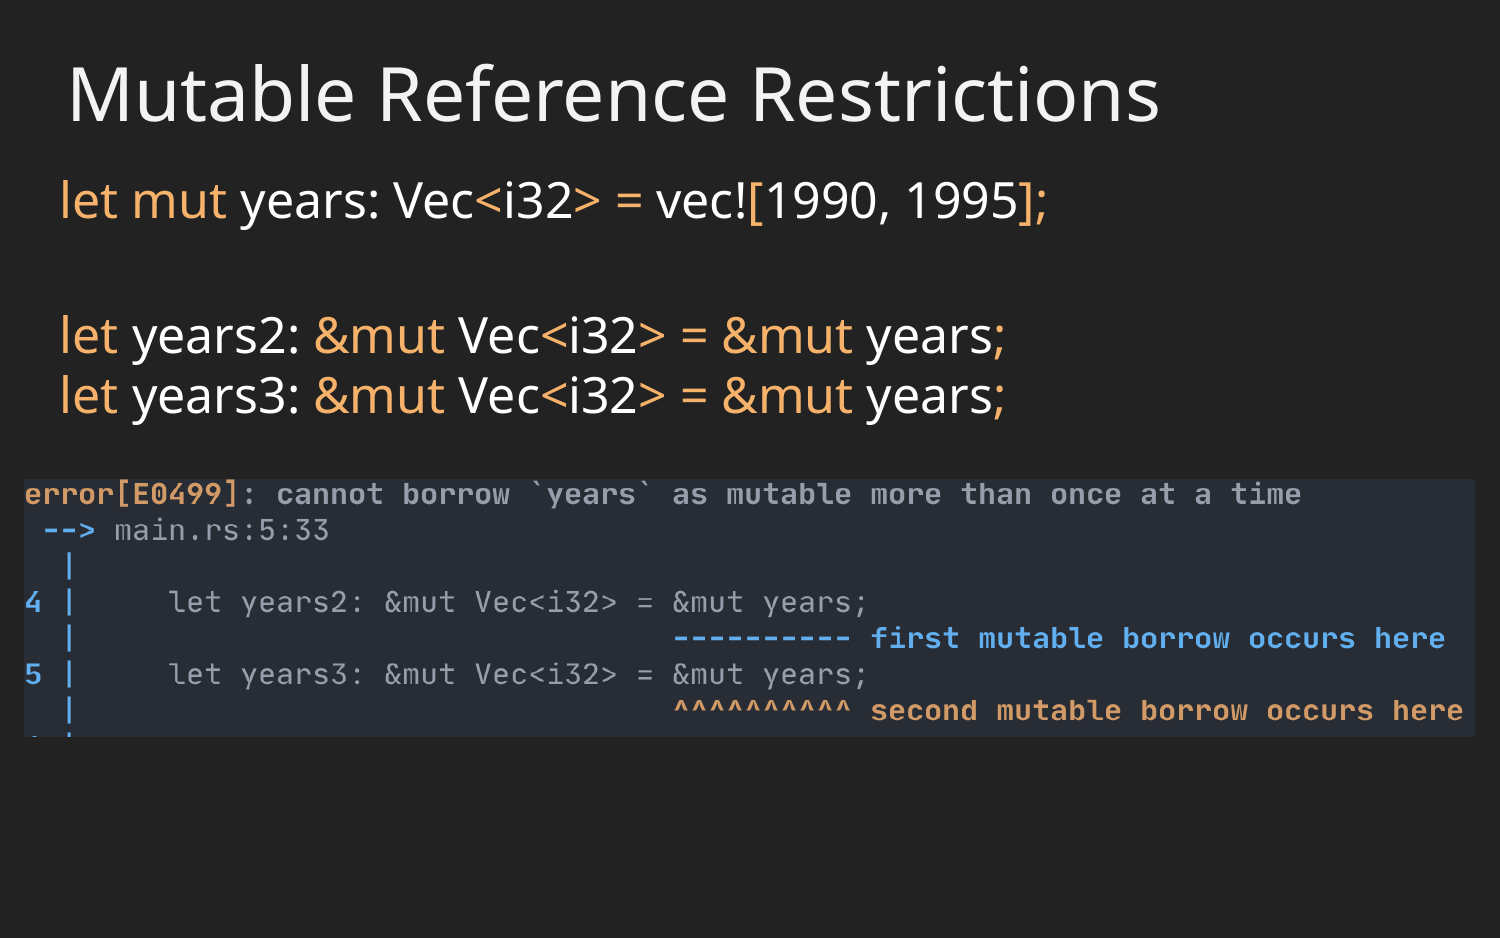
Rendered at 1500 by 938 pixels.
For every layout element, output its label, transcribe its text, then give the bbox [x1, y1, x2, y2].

text_box let years2: &mut Vec<i32> = &mut years; let years3: &mut Vec<i32> = &mut years; [44, 228, 1500, 439]
text_box let mut years: Vec<i32> = vec![1990, 1995]; [44, 153, 1475, 244]
picture [24, 478, 1476, 737]
text_box Mutable Reference Restrictions [51, 31, 1372, 153]
